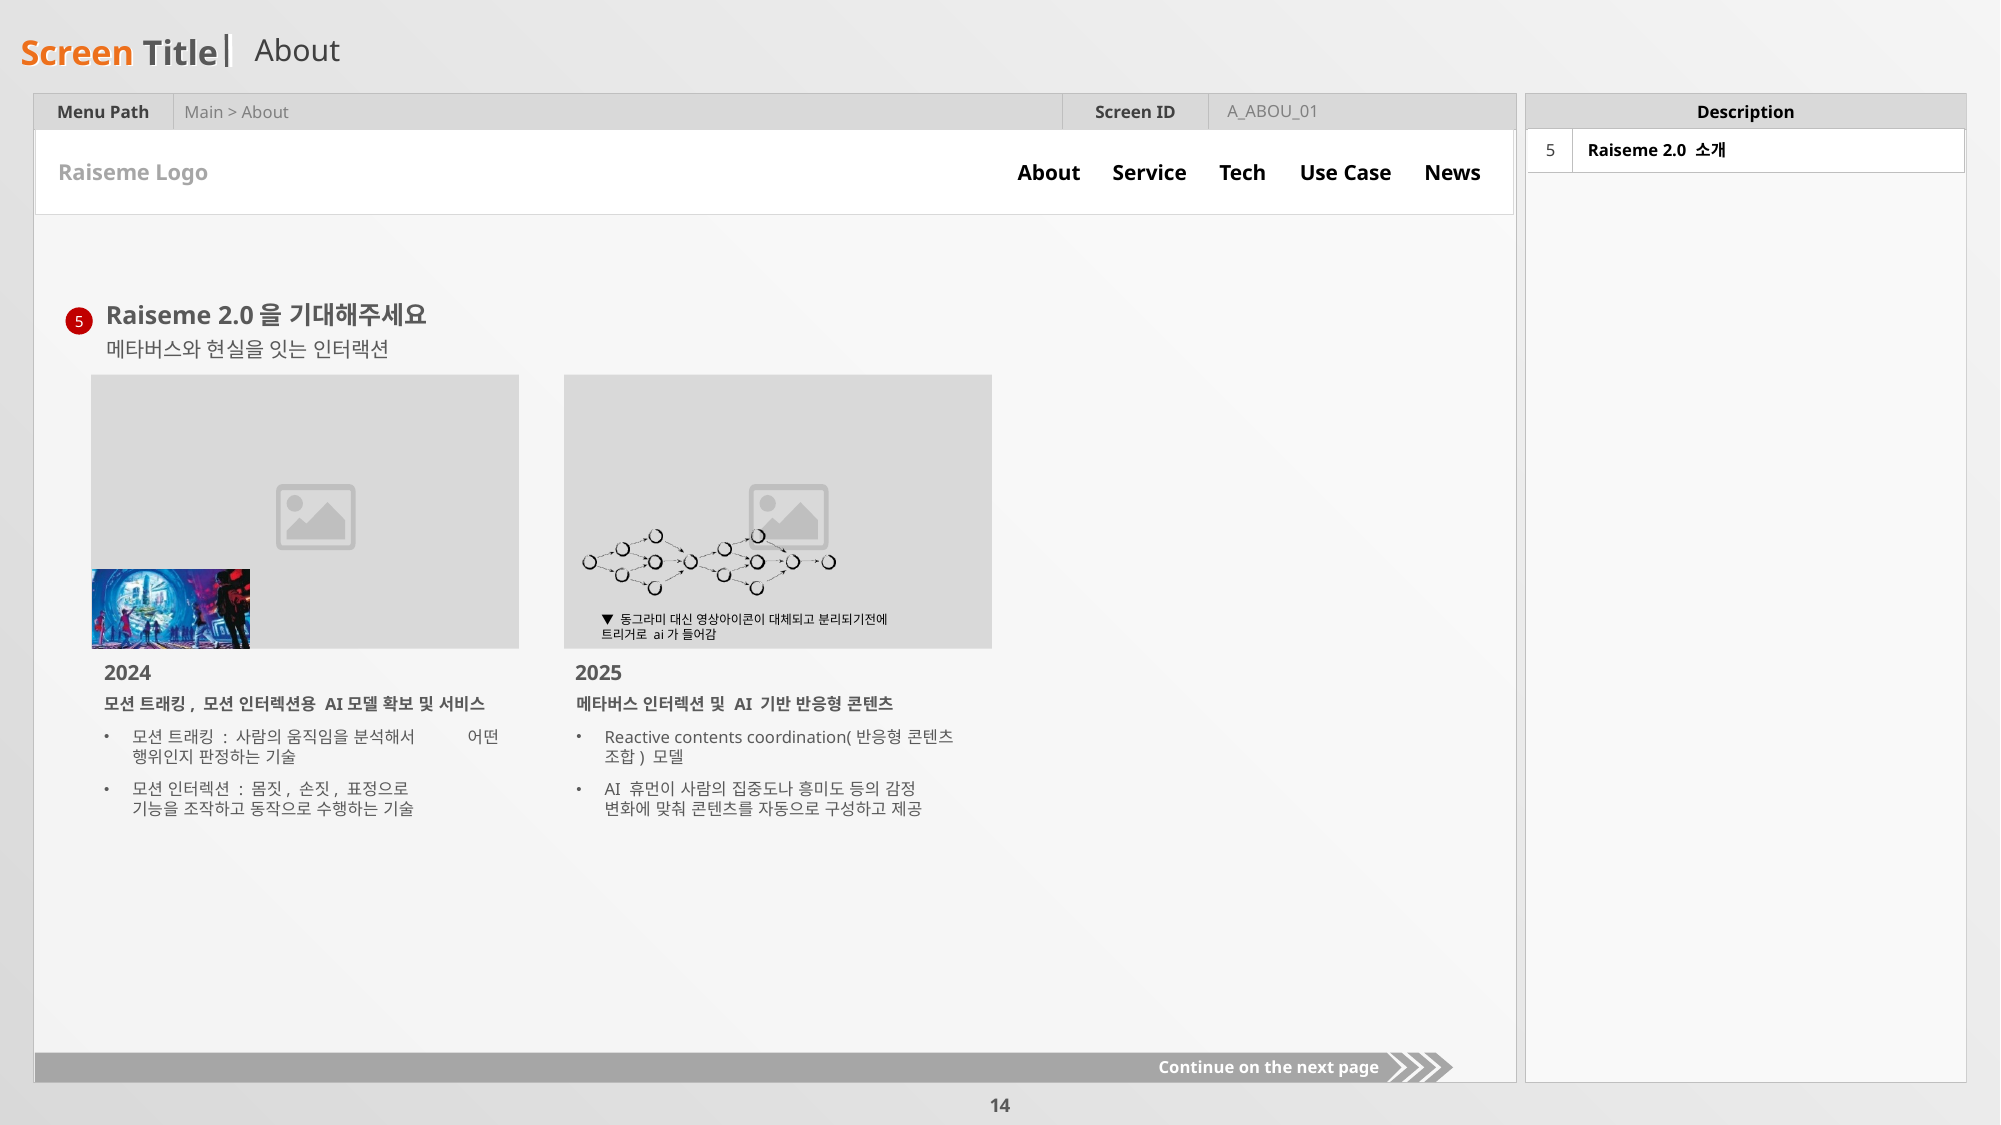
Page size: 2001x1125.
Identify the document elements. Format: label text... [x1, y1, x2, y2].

title About [238, 23, 1904, 83]
text_box [34, 128, 1516, 216]
text_box [90, 374, 520, 649]
text_box 5 [63, 305, 95, 337]
text_box [276, 484, 356, 551]
text_box Tech [1213, 152, 1273, 192]
text_box 메타버스 인터렉션 및 AI 기반 반응형 콘텐츠 Reactive contents coordination(반응형 콘텐츠 조합) 모델 AI 휴먼이 사람의 집중도나 흥미도 등의 감정 변화에 맞춰 콘텐츠를 자동으로 구성하고 제공 [561, 686, 992, 827]
text_box News [1418, 152, 1487, 192]
text_box [563, 374, 993, 649]
subtitle Main > About [167, 93, 662, 128]
picture [92, 569, 251, 649]
text_box About [1011, 152, 1087, 192]
table_header Raiseme 2.0 소개 [1573, 129, 1964, 172]
list A_ABOU_01 [1212, 93, 1514, 128]
text_box [748, 484, 829, 524]
text_box Raiseme Logo [55, 155, 221, 189]
text_box Use Case [1293, 152, 1398, 192]
text_box 2025 [560, 652, 650, 693]
text_box 모션 트래킹, 모션 인터렉션용 AI모델 확보 및 서비스 모션 트래킹 : 사람의 움직임을 분석해서 어떤 행위인지 판정하는 기술 모션 인터렉션 : 몸짓, 손짓, 표정으로 기능을 조작하고 동작으로 수행하는 기술 [89, 686, 519, 827]
text_box 2024 [89, 654, 179, 686]
text_box Service [1106, 152, 1193, 192]
text_box 메타버스와 현실을 잇는 인터랙션 [91, 329, 498, 370]
text_box ▼ 동그라미 대신 영상아이콘이 대체되고 분리되기전에 트리거로 ai가 들어감 [586, 604, 936, 650]
table_header 5 [1528, 129, 1572, 172]
text_box Raiseme 2.0을 기대해주세요 [91, 292, 463, 329]
picture [580, 525, 838, 600]
